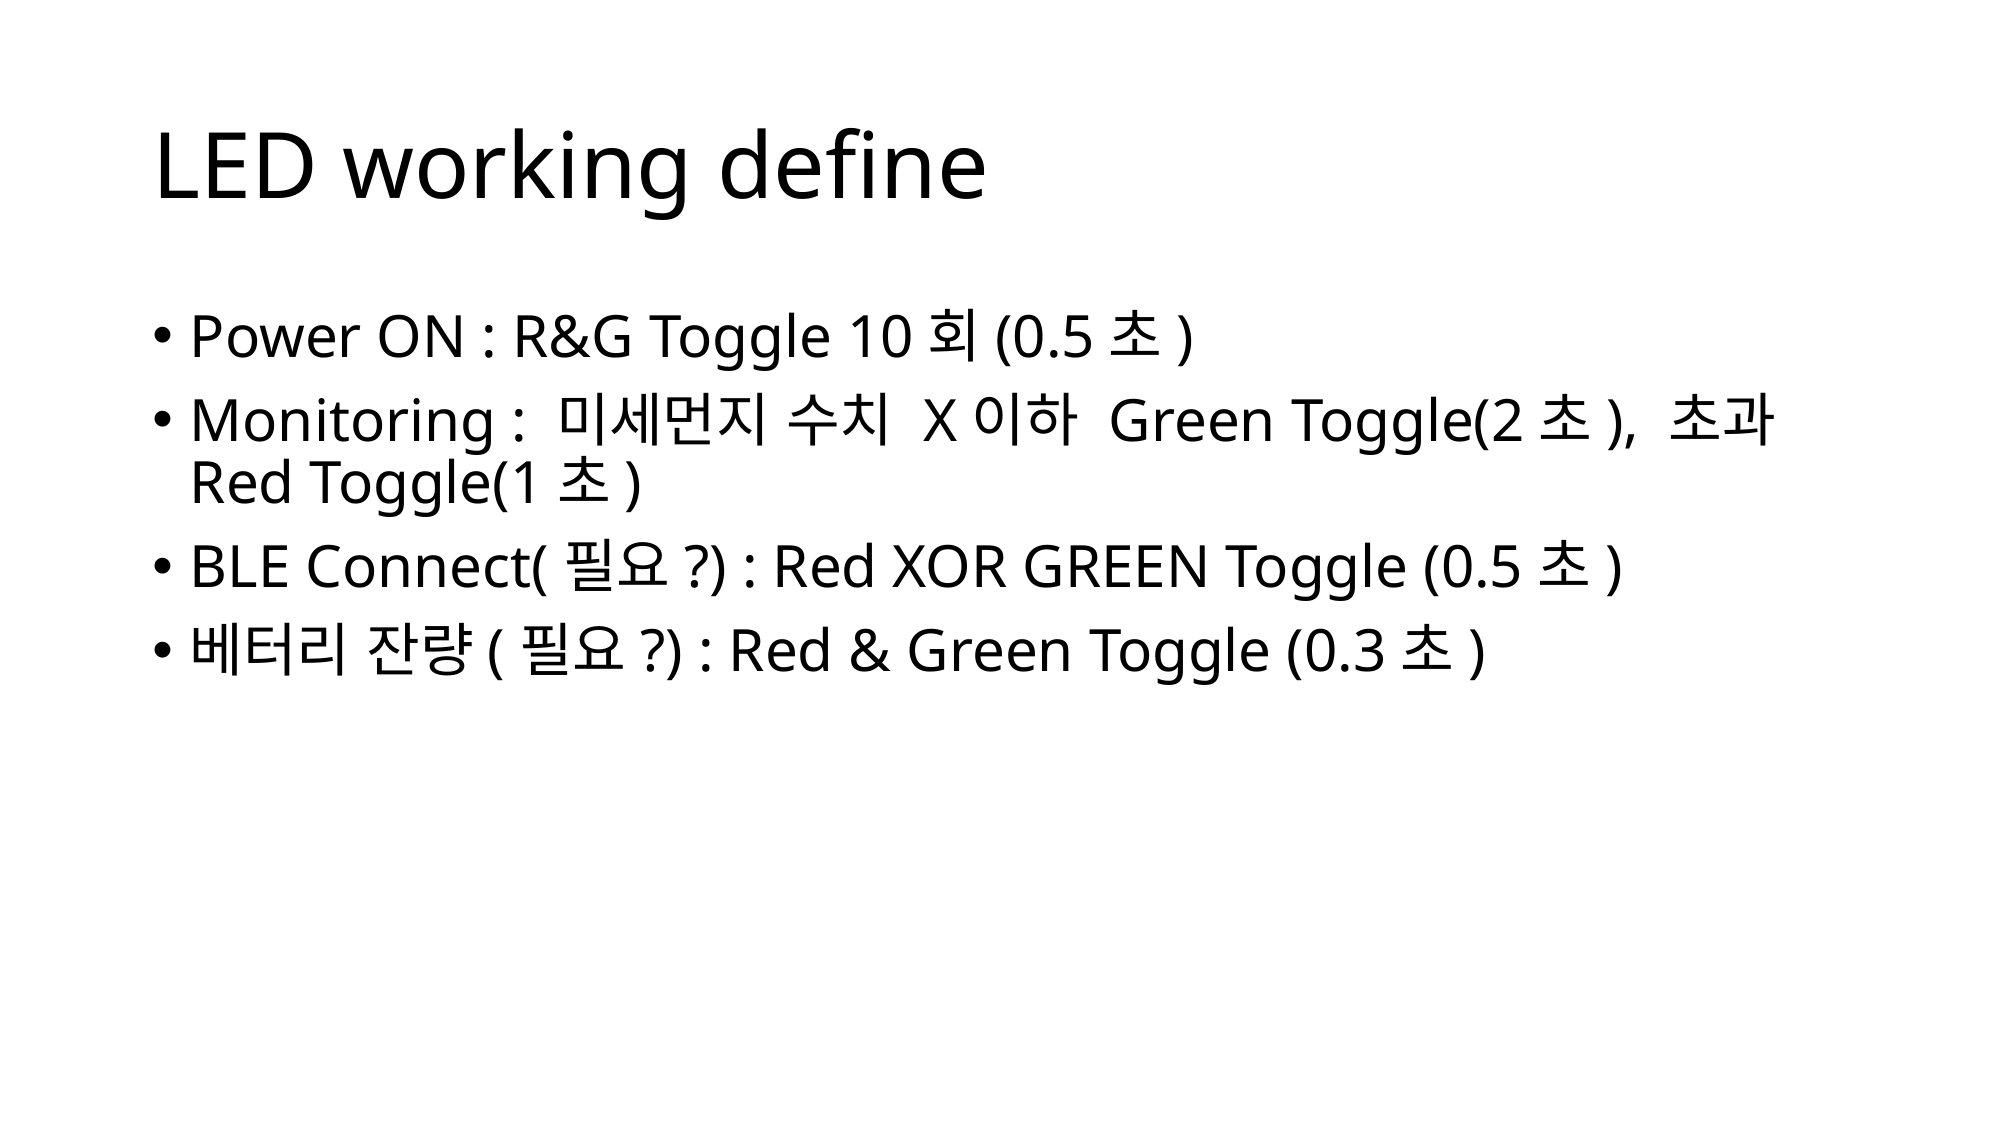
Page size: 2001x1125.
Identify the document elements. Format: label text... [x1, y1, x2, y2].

title LED working define [137, 59, 1863, 278]
list Power ON : R&G Toggle 10회(0.5초) Monitoring : 미세먼지 수치 X이하 Green Toggle(2초), 초과 Red Toggle(1초) BLE Connect(필요?) : Red XOR GREEN Toggle (0.5초) 베터리 잔량(필요?) : Red & Green Toggle (0.3초) [137, 299, 1863, 1014]
